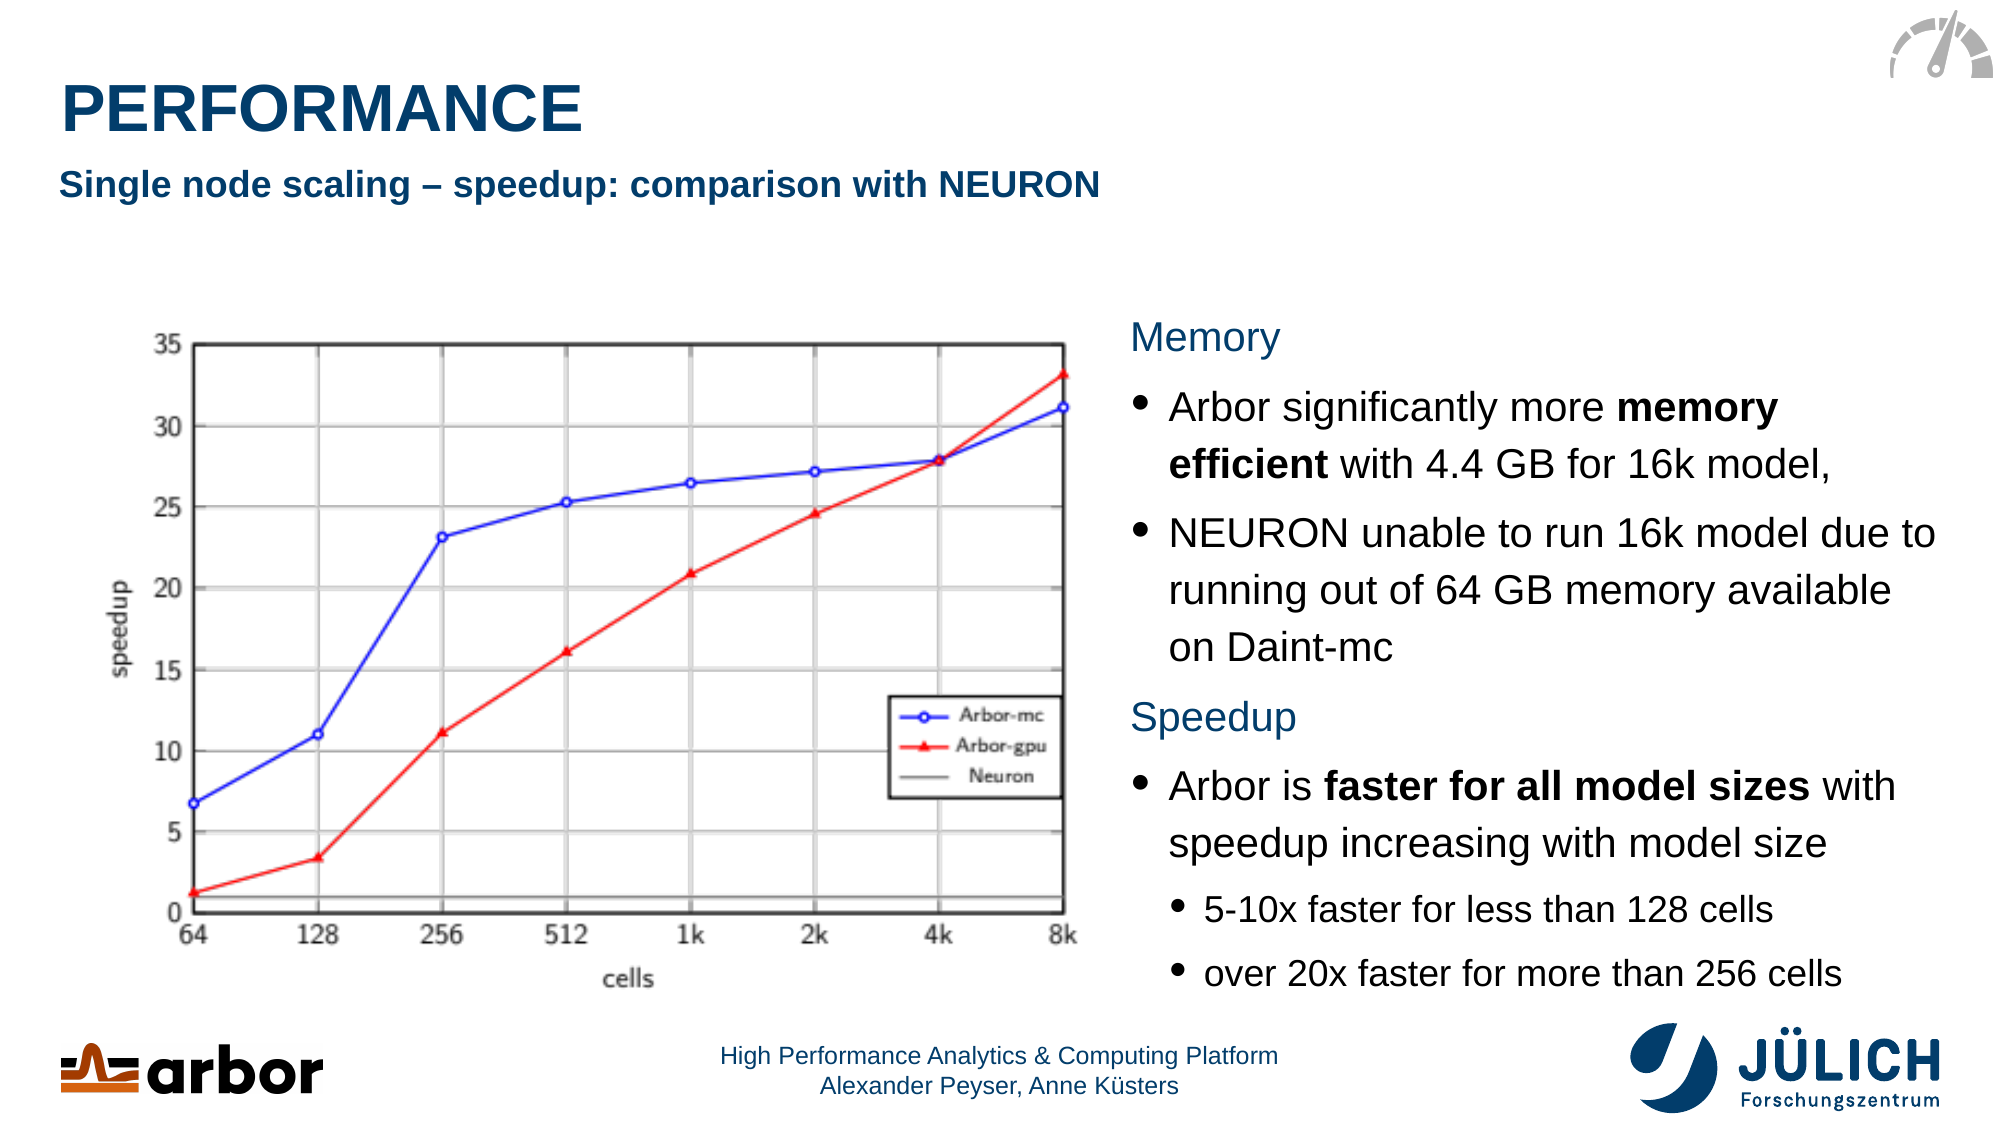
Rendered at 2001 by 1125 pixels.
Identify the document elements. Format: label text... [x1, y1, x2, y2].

list Single node scaling – speedup: comparison with NEURON [58, 154, 1937, 238]
title Performance [60, 53, 1940, 238]
picture [1889, 10, 1993, 78]
picture [69, 297, 1113, 1023]
slide_number High Performance Analytics & Computing Platform Alexander Peyser, Anne Küsters [603, 1039, 1397, 1106]
picture [61, 1043, 323, 1094]
list Memory Arbor significantly more memory efficient with 4.4 GB for 16k model, NEURON unable to run 16k model due to running out of 64 GB memory available on Daint-mc Speedup Arbor is faster for all model sizes with speedup increasing with model size 5-10x faster for less than 128 cells over 20x faster for more than 256 cells [1113, 303, 1940, 948]
